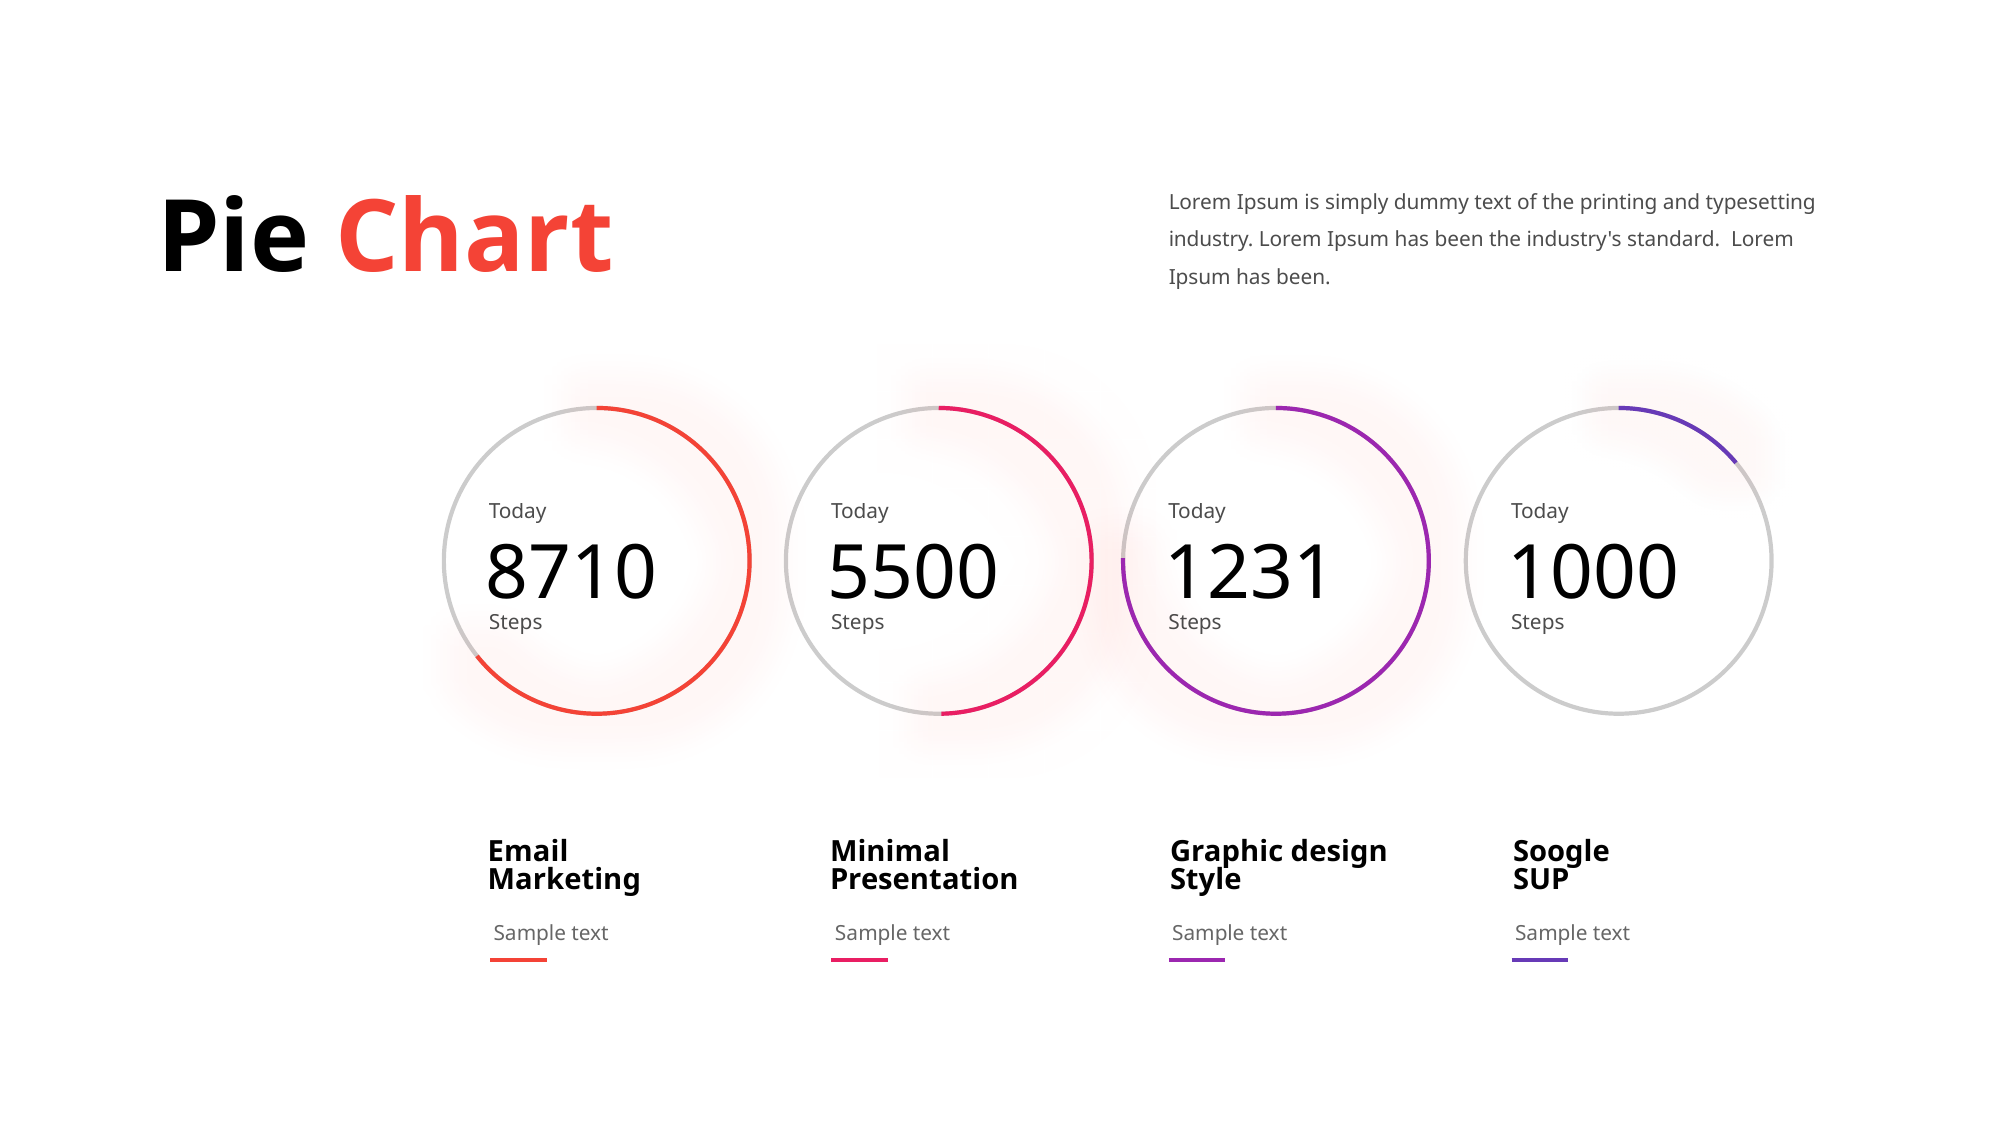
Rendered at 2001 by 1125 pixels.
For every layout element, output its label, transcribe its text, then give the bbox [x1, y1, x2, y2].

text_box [443, 407, 750, 714]
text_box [1465, 407, 1772, 714]
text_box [1510, 832, 1651, 960]
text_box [829, 832, 1031, 960]
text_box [785, 407, 1092, 714]
text_box Pie Chart [157, 187, 630, 299]
text_box Lorem Ipsum is simply dummy text of the printing and typesetting industry. Lorem Ipsum has been the industry's standard. Lorem Ipsum has been. [1168, 175, 1838, 289]
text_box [488, 832, 653, 960]
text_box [1167, 832, 1404, 960]
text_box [1123, 407, 1429, 714]
